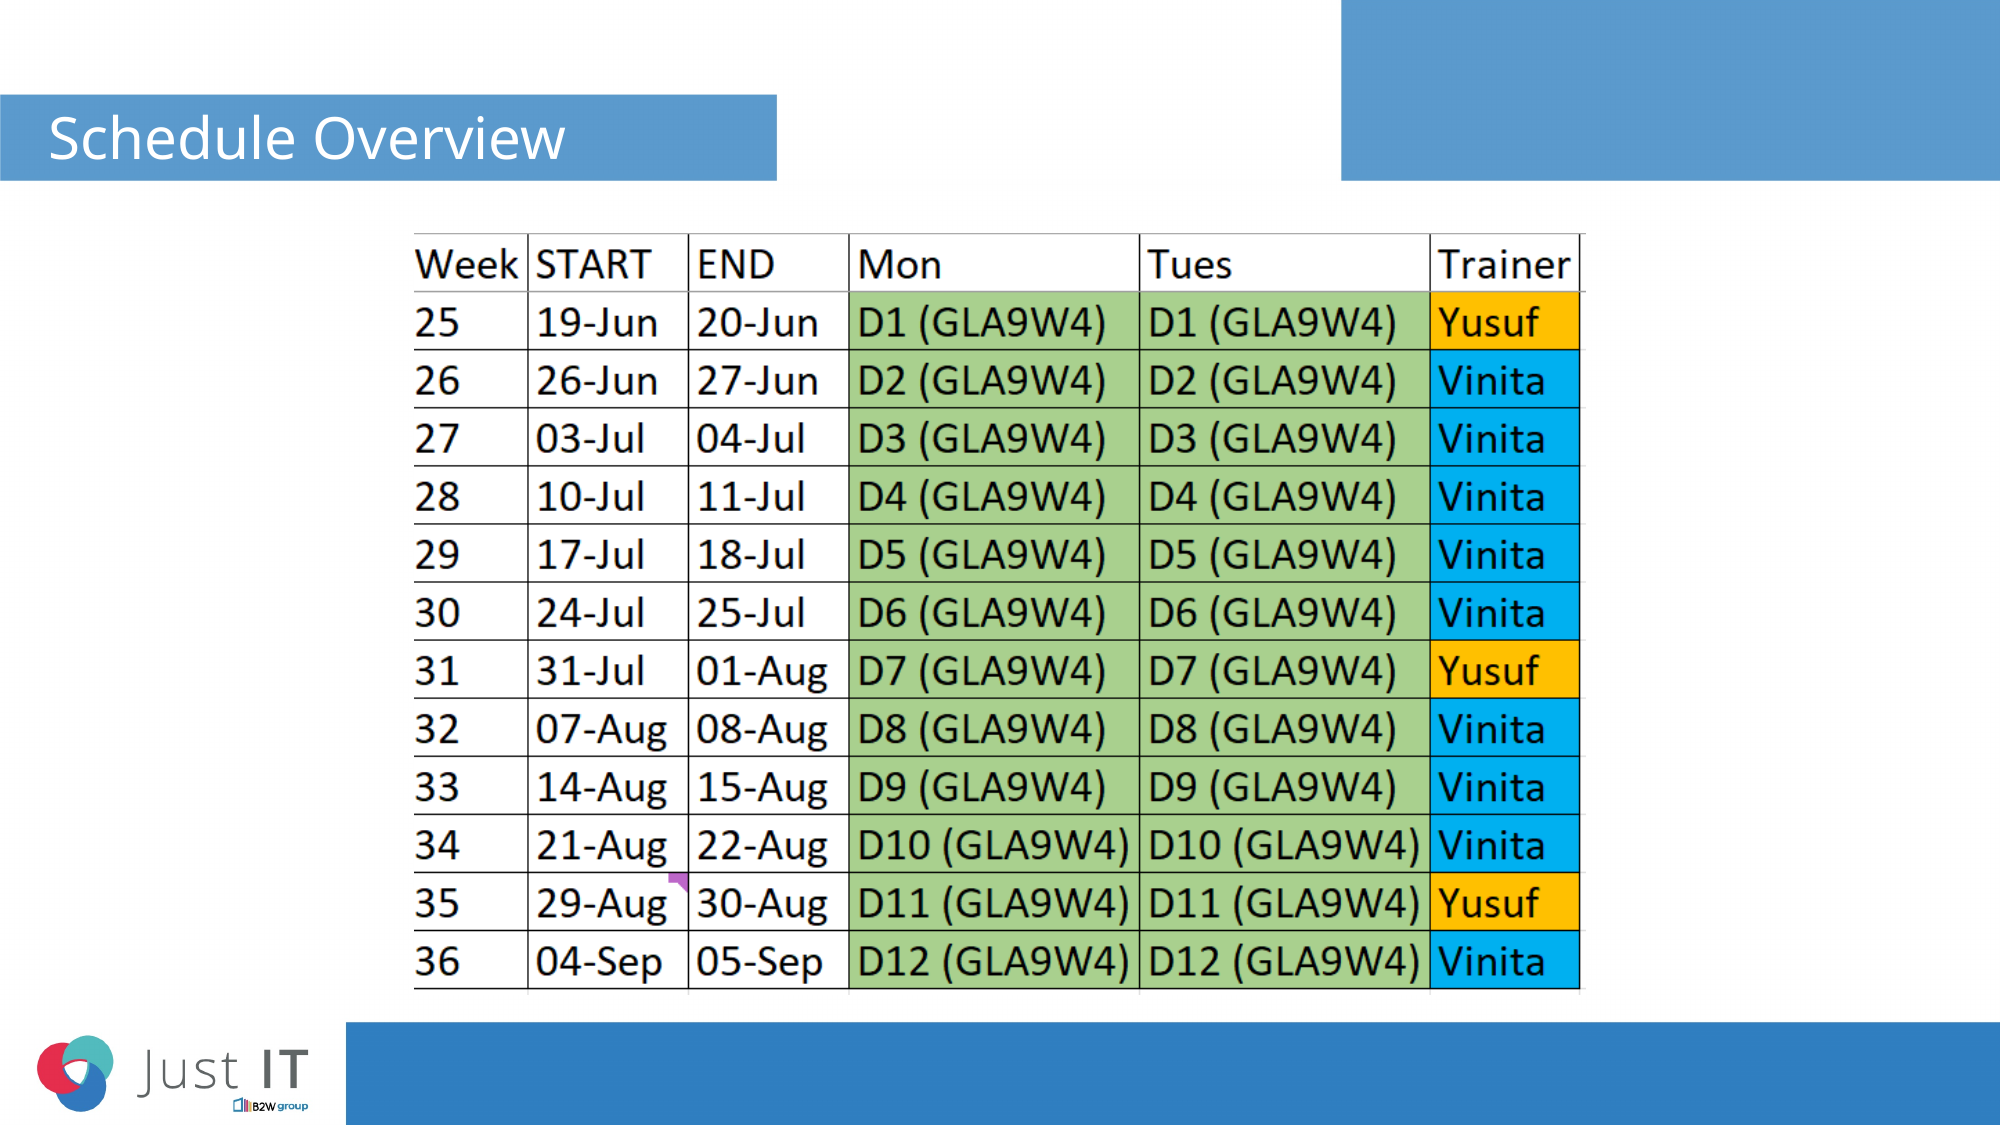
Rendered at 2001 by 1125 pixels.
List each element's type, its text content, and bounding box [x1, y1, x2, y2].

title Schedule Overview [33, 55, 956, 227]
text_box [1564, 861, 1851, 999]
picture [0, 0, 2000, 1125]
